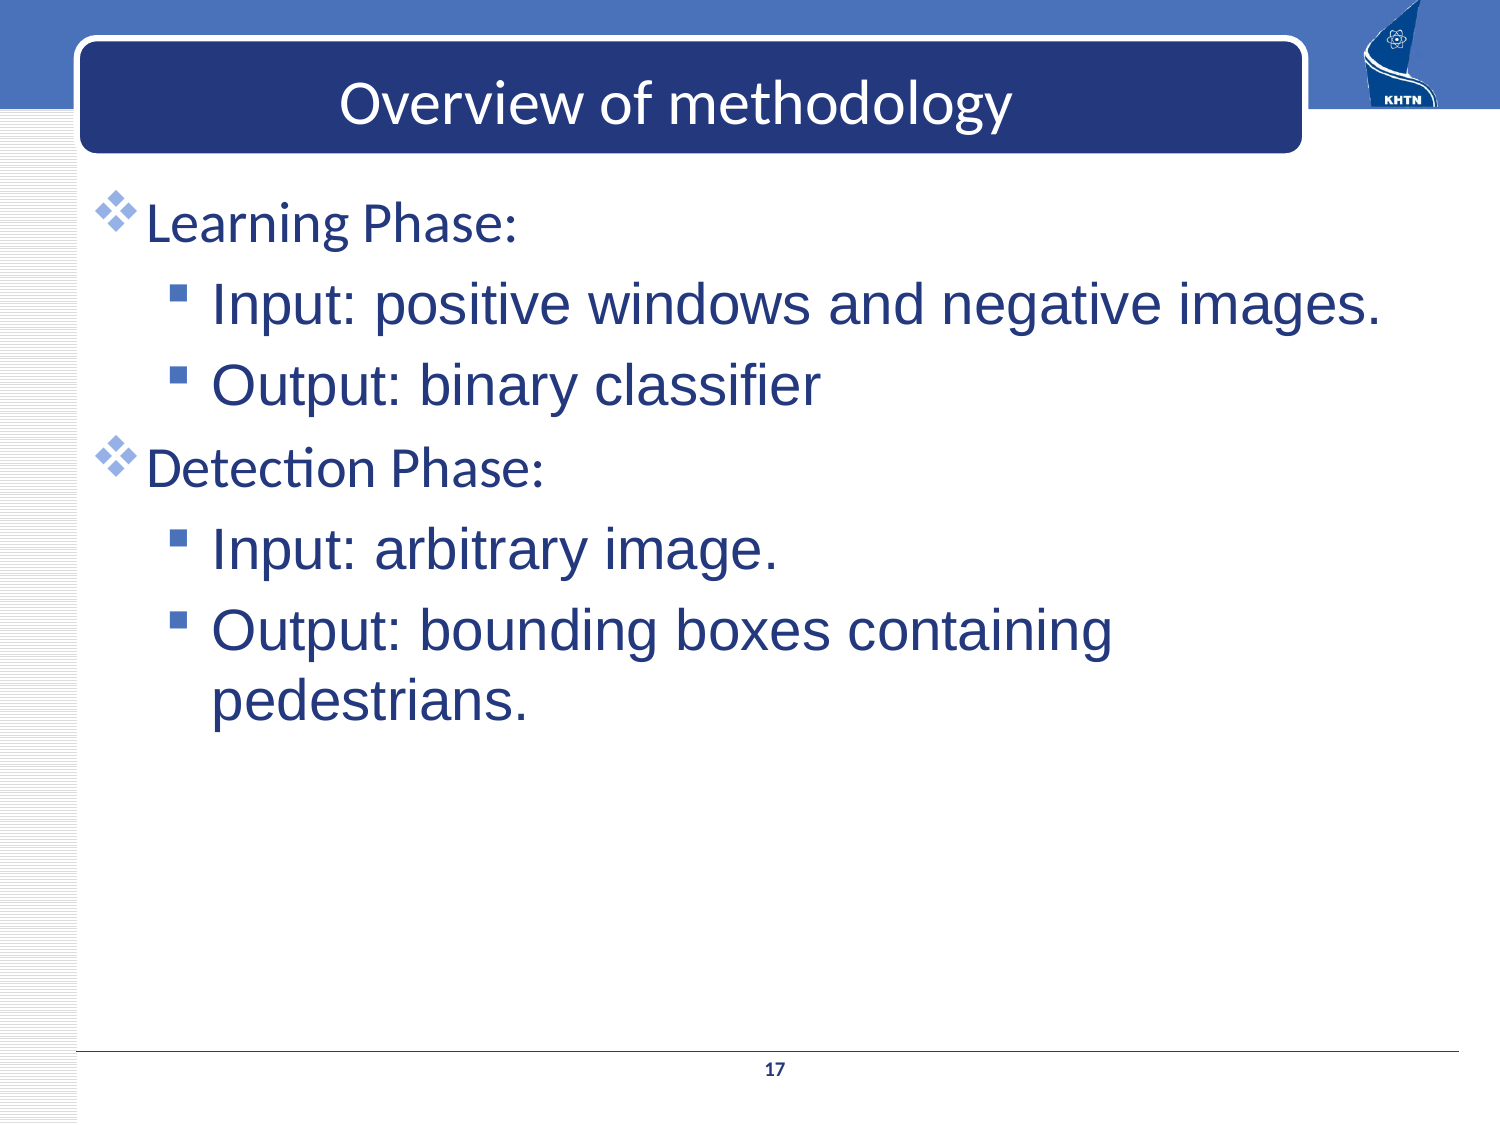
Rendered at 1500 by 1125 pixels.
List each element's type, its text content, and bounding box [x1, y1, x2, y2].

picture [1313, 0, 1490, 109]
slide_number 17 [600, 1047, 950, 1083]
title Overview of methodology [89, 52, 1265, 145]
list Learning Phase: Input: positive windows and negative images. Output: binary classifier Detection Phase: Input: arbitrary image. Output: bounding boxes containing pedestrians. [75, 176, 1425, 1038]
